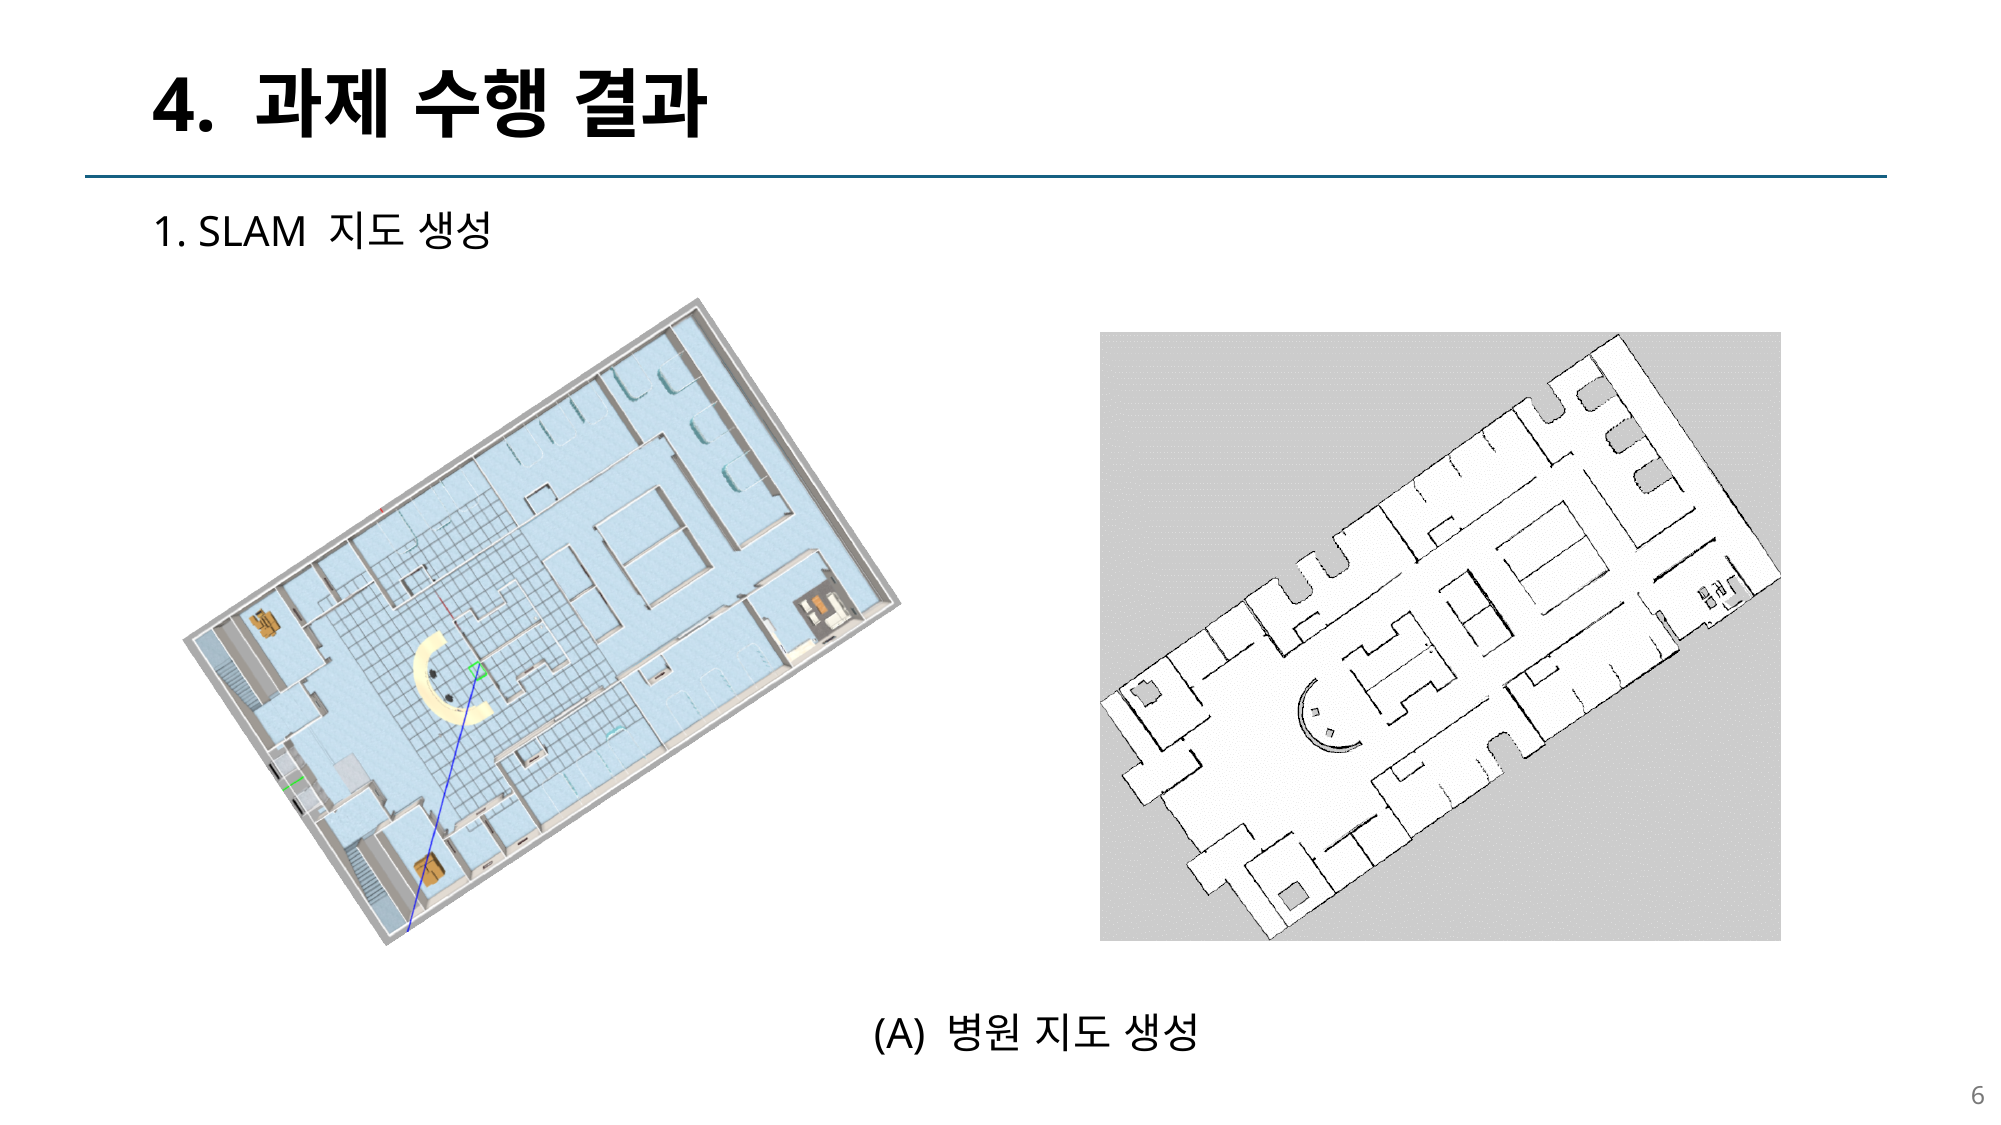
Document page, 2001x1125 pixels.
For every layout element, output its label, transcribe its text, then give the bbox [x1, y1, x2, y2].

slide_number 6 [1550, 1065, 2000, 1125]
text_box (A) 병원 지도 생성 [858, 999, 1276, 1065]
picture [1099, 331, 1781, 941]
text_box 1. SLAM 지도 생성 [137, 196, 554, 262]
picture [183, 298, 901, 946]
title 4. 과제 수행 결과 [137, 42, 1863, 173]
